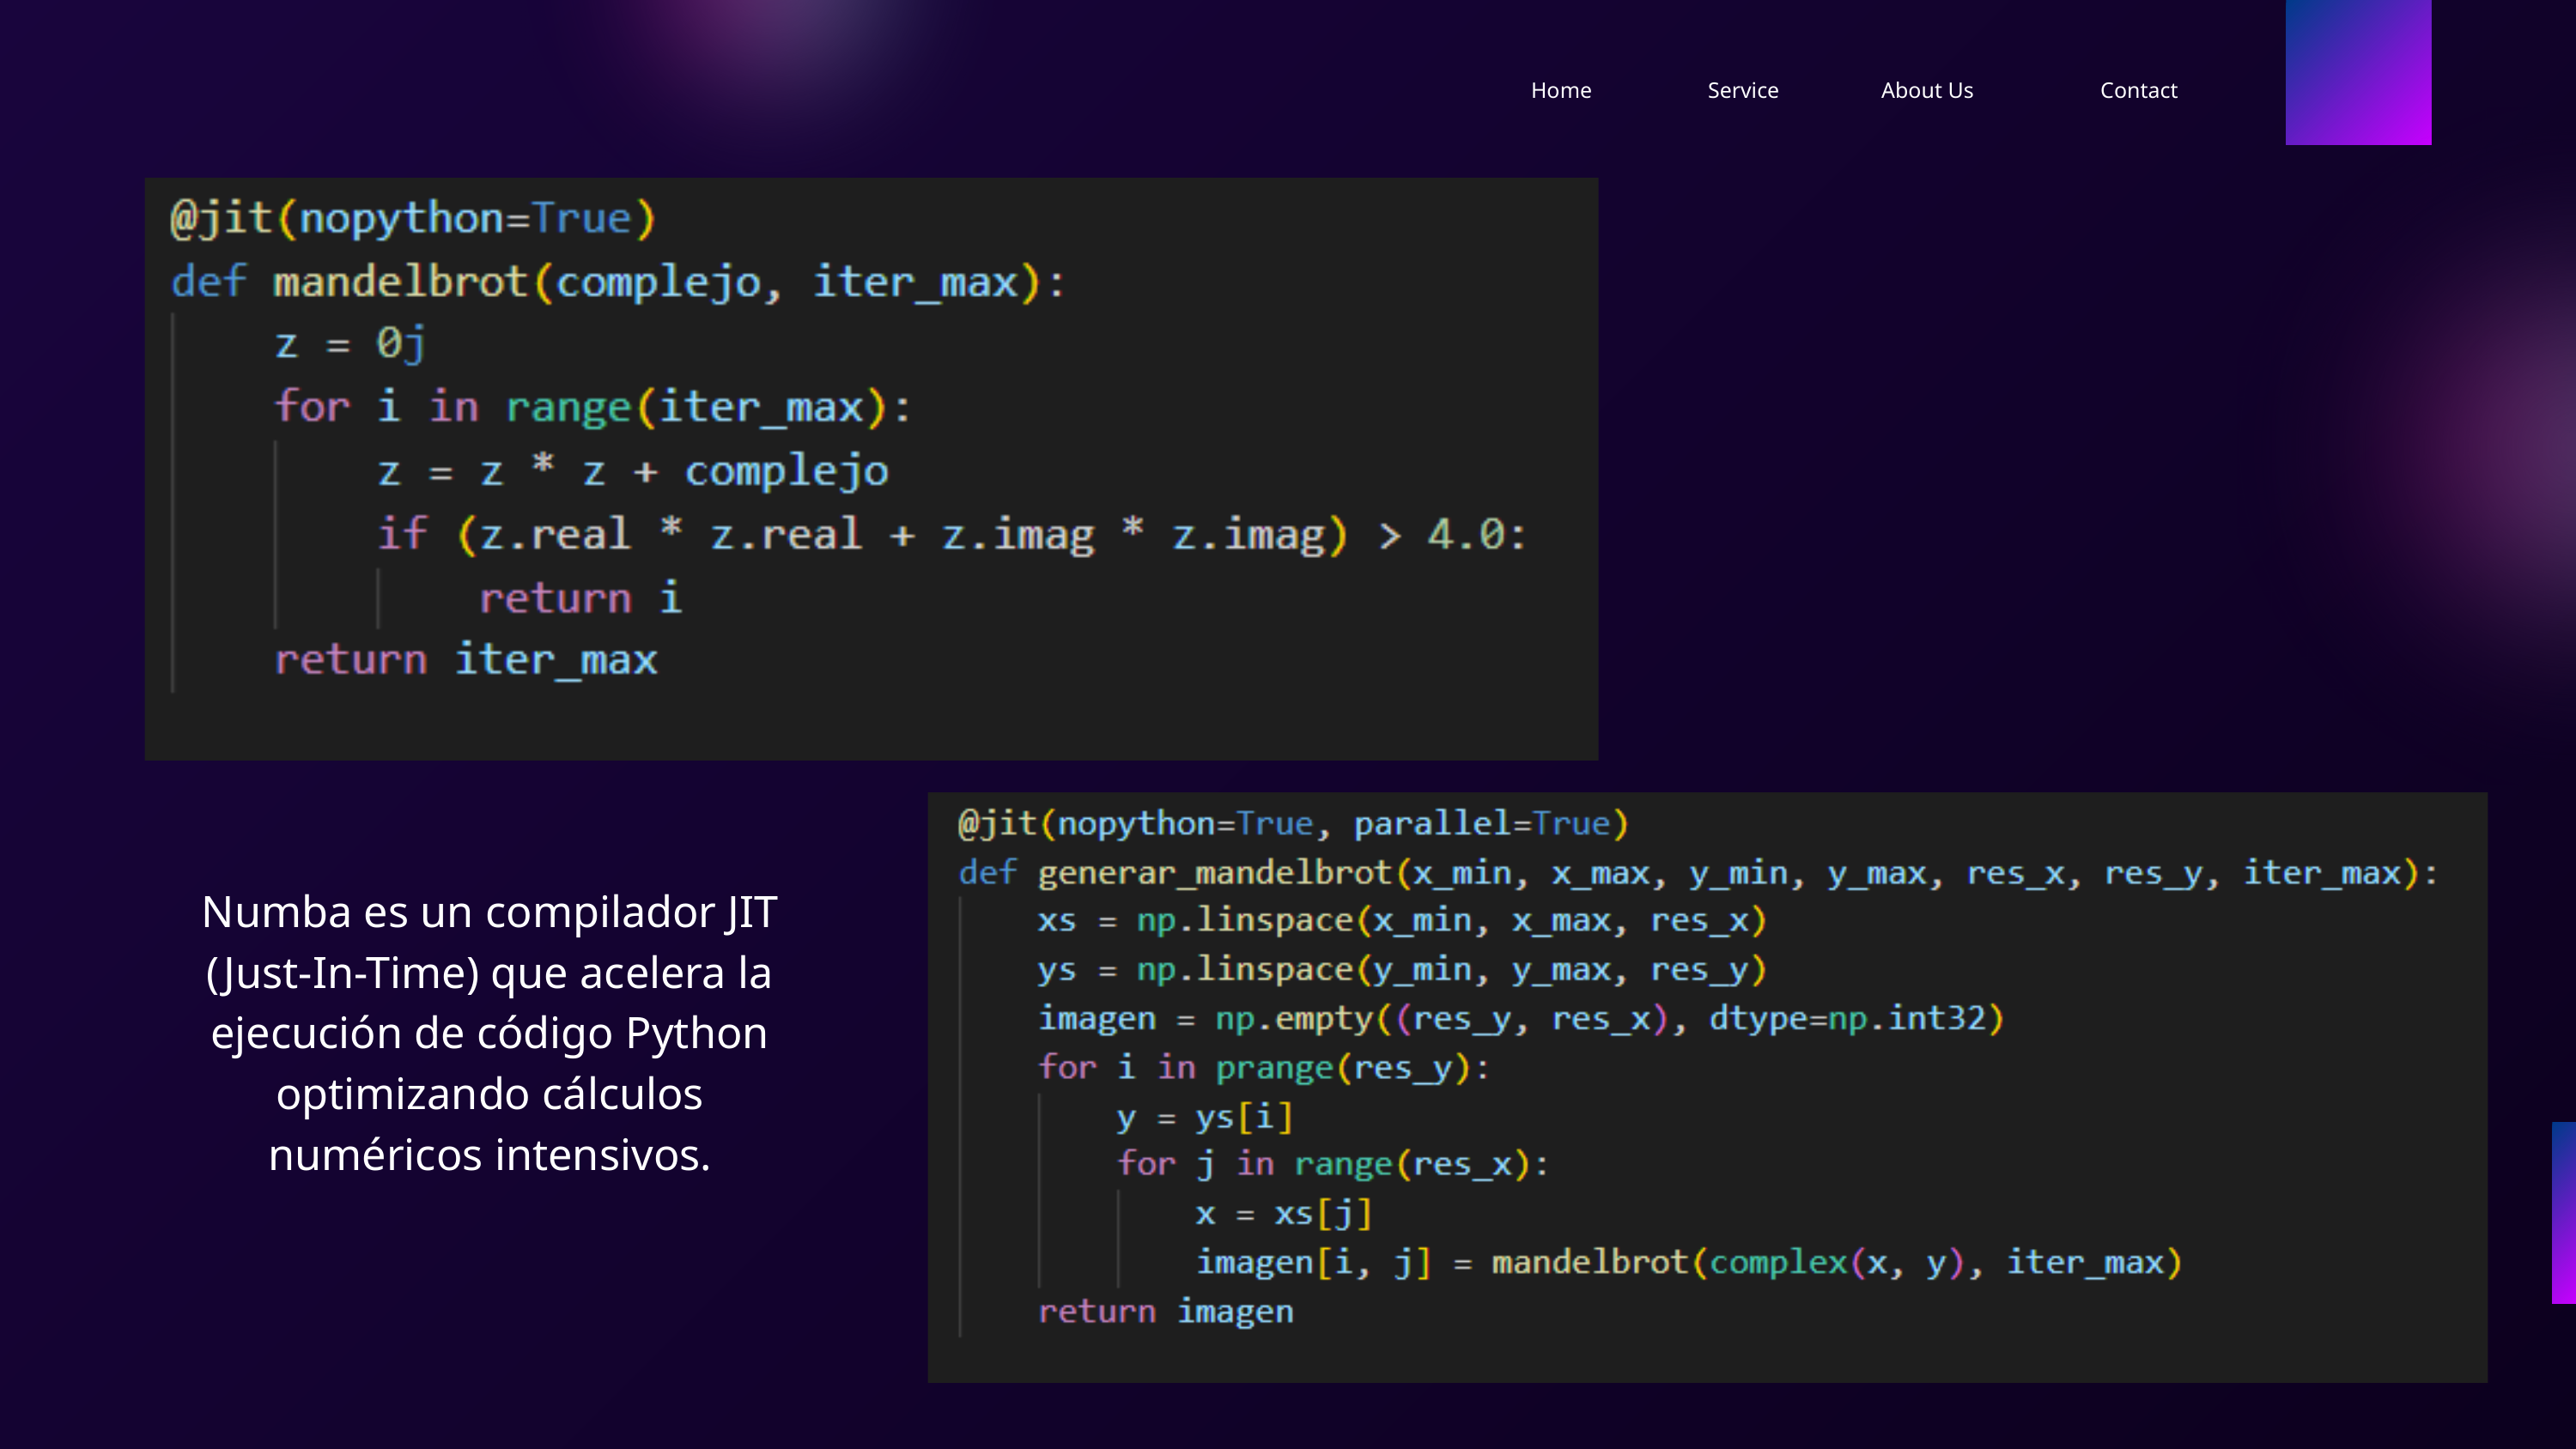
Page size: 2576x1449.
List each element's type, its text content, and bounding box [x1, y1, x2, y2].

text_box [2286, 0, 2432, 145]
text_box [2552, 1122, 2576, 1304]
text_box About Us [1880, 72, 2031, 103]
text_box Service [1708, 72, 1812, 103]
text_box [144, 178, 1599, 761]
text_box [520, 0, 1015, 178]
text_box Home [1531, 72, 1645, 103]
text_box [2236, 107, 2576, 786]
text_box [927, 792, 2488, 1383]
text_box Contact [2100, 72, 2239, 103]
text_box Numba es un compilador JIT (Just-In-Time) que acelera la ejecución de código Python optimizando cálculos numéricos intensivos. [200, 875, 780, 1179]
